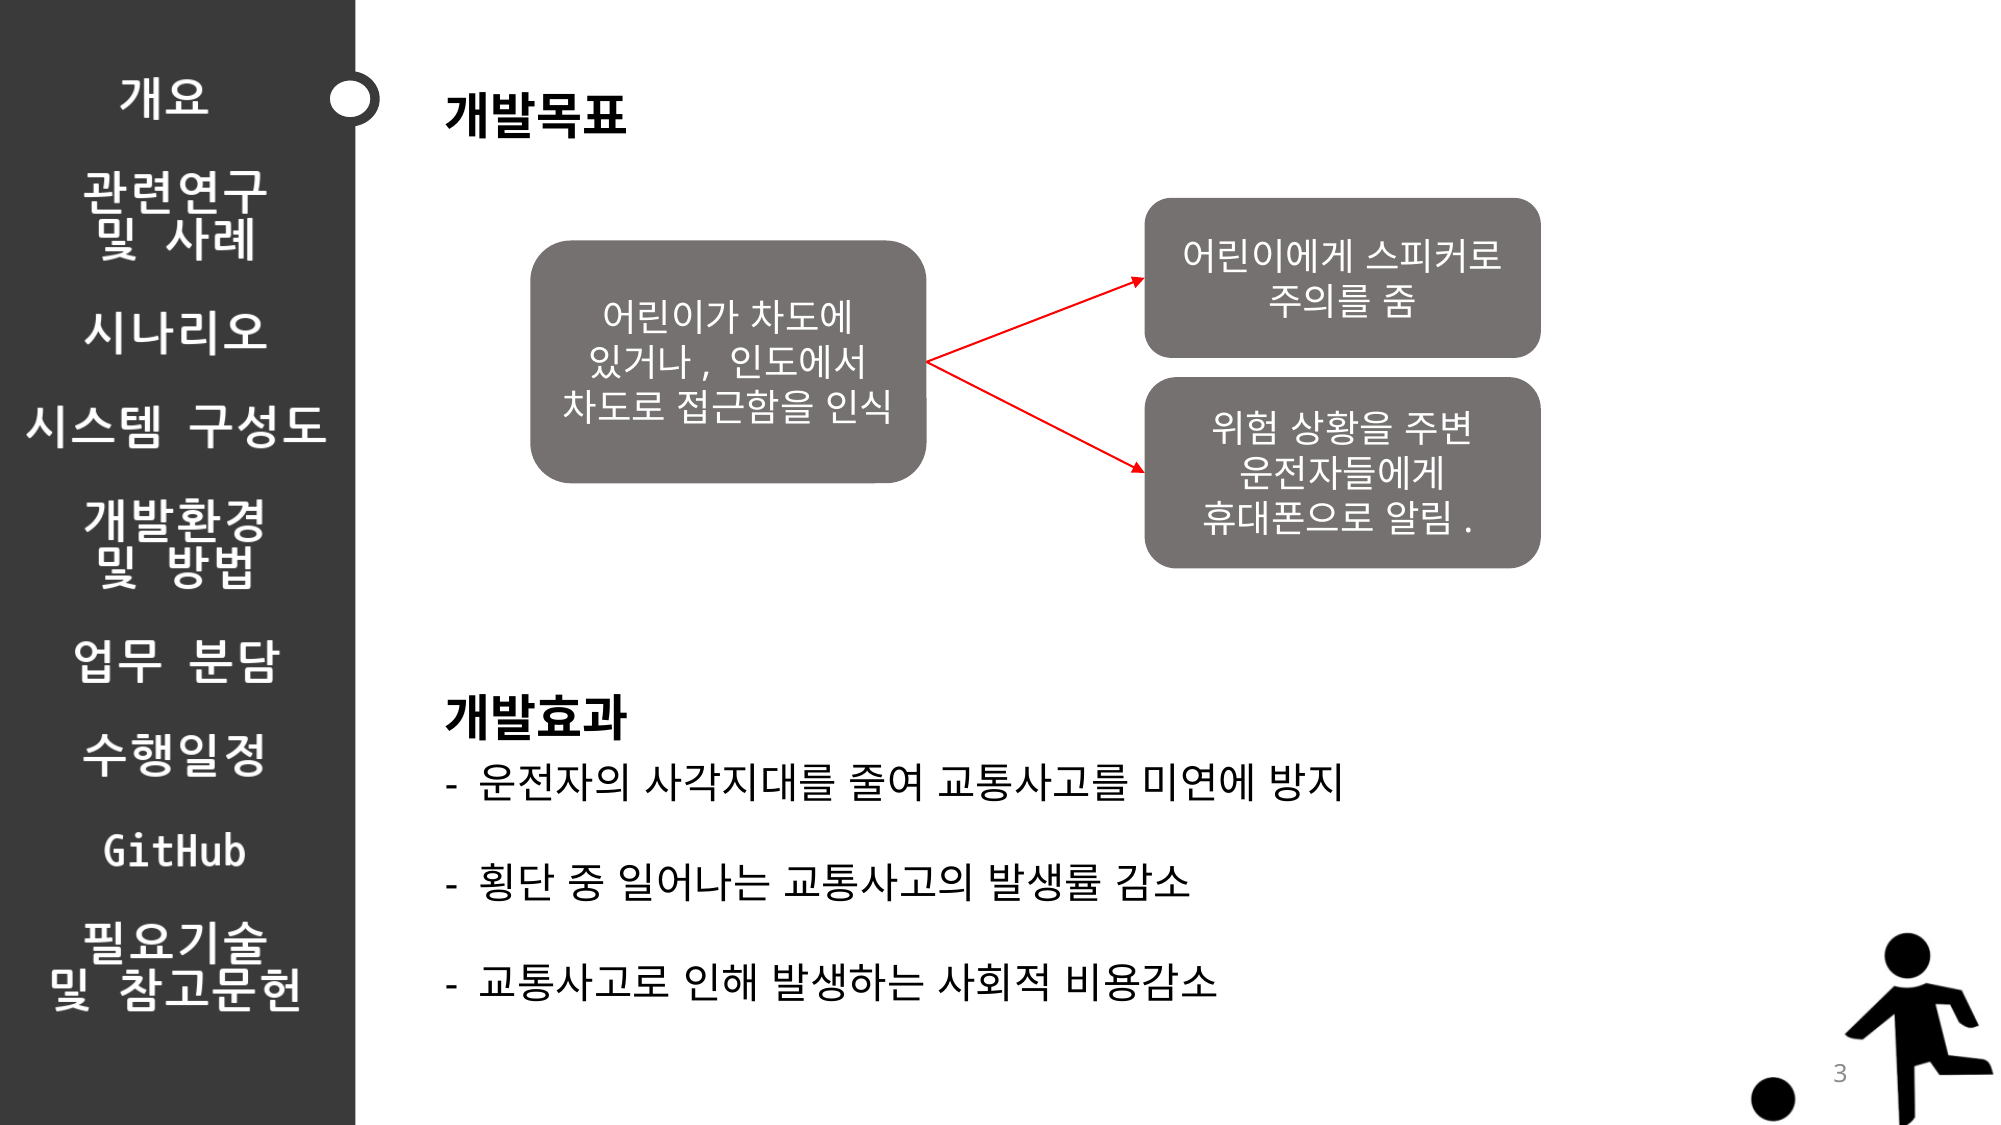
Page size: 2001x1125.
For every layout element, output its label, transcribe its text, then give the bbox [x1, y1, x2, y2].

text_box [926, 361, 1145, 473]
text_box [926, 277, 1145, 361]
picture [0, 0, 2001, 1125]
text_box 어린이에게 스피커로 주의를 줌 [1143, 196, 1542, 359]
slide_number 3 [1412, 1042, 1863, 1103]
text_box 개발효과 [430, 679, 989, 748]
text_box [324, 74, 377, 123]
text_box 어린이가 차도에 있거나, 인도에서 차도로 접근함을 인식 [529, 239, 928, 485]
text_box - 운전자의 사각지대를 줄여 교통사고를 미연에 방지 - 횡단 중 일어나는 교통사고의 발생률 감소 - 교통사고로 인해 발생하는 사회적 비용감소 [430, 748, 1860, 1064]
text_box 개발목표 [430, 76, 989, 197]
text_box 위험 상황을 주변 운전자들에게 휴대폰으로 알림. [1143, 376, 1542, 570]
